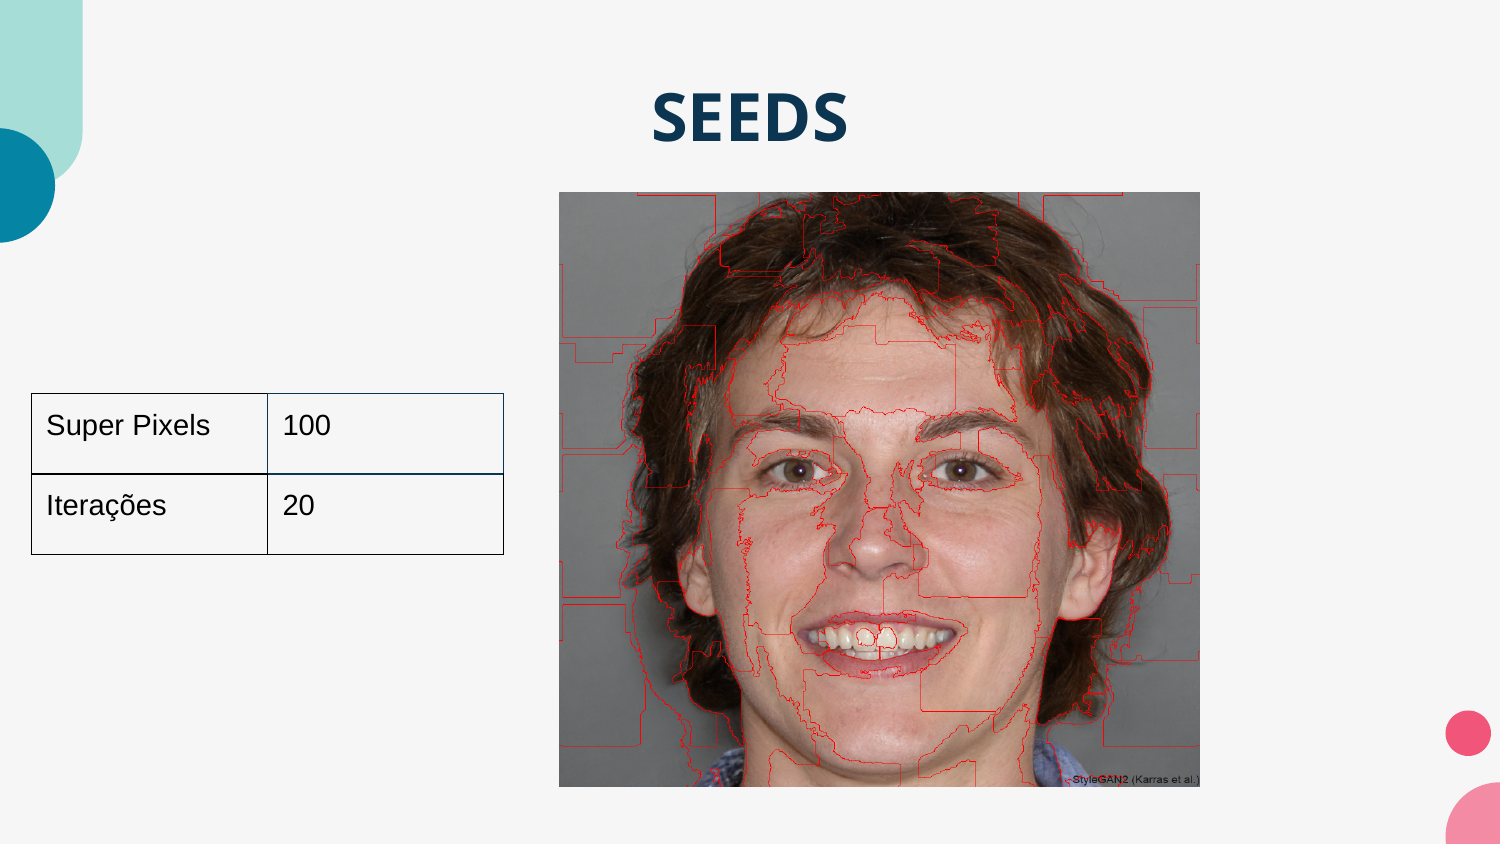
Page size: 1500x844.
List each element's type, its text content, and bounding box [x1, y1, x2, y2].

table_header Super Pixels [32, 394, 267, 473]
title SEEDS [118, 60, 1382, 155]
table_header 100 [268, 394, 503, 473]
table_cell Iterações [32, 475, 267, 554]
table_cell 20 [268, 475, 503, 554]
picture [559, 192, 1200, 787]
